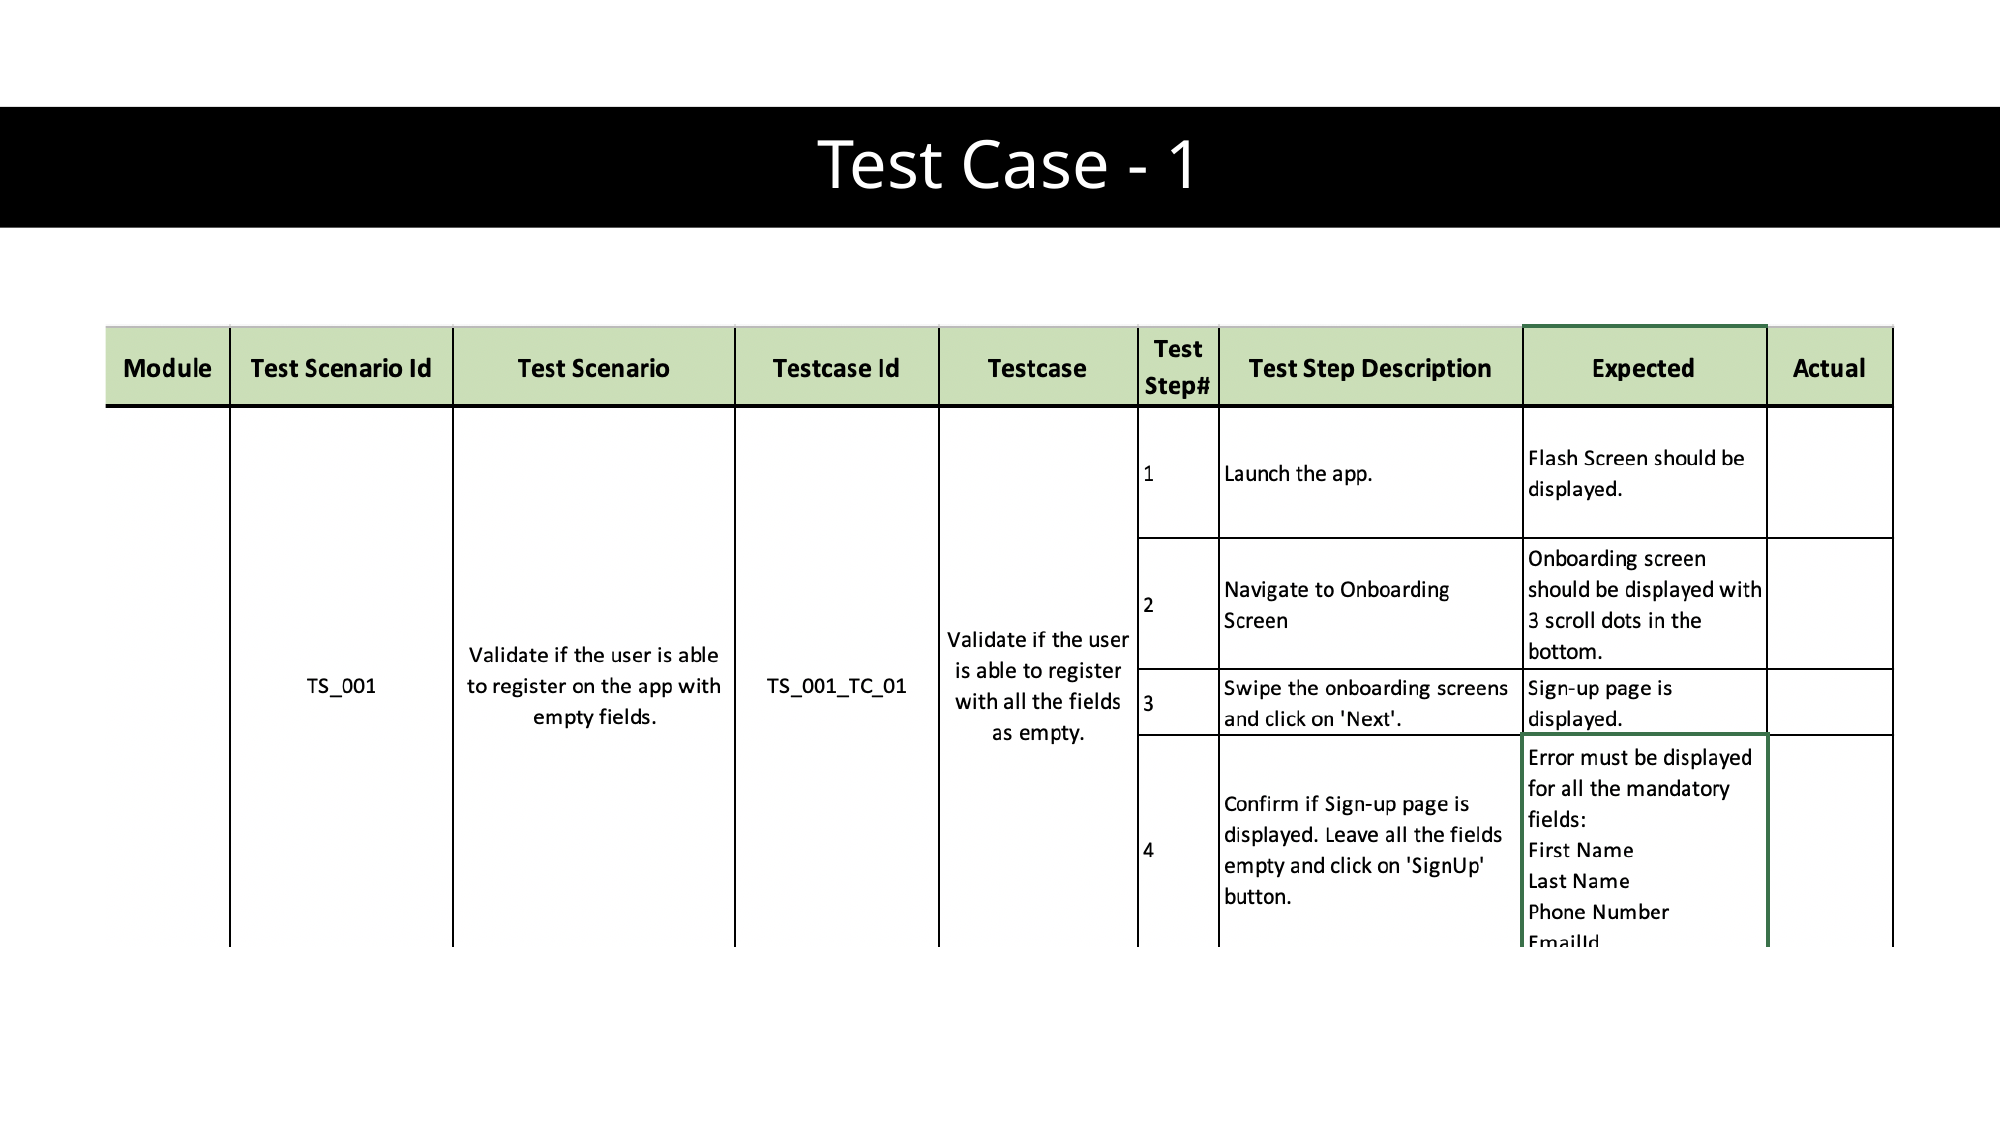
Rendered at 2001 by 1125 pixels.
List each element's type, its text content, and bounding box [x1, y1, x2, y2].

picture [105, 324, 1895, 947]
text_box Test Case - 1 [91, 105, 1931, 228]
text_box [0, 106, 2000, 229]
